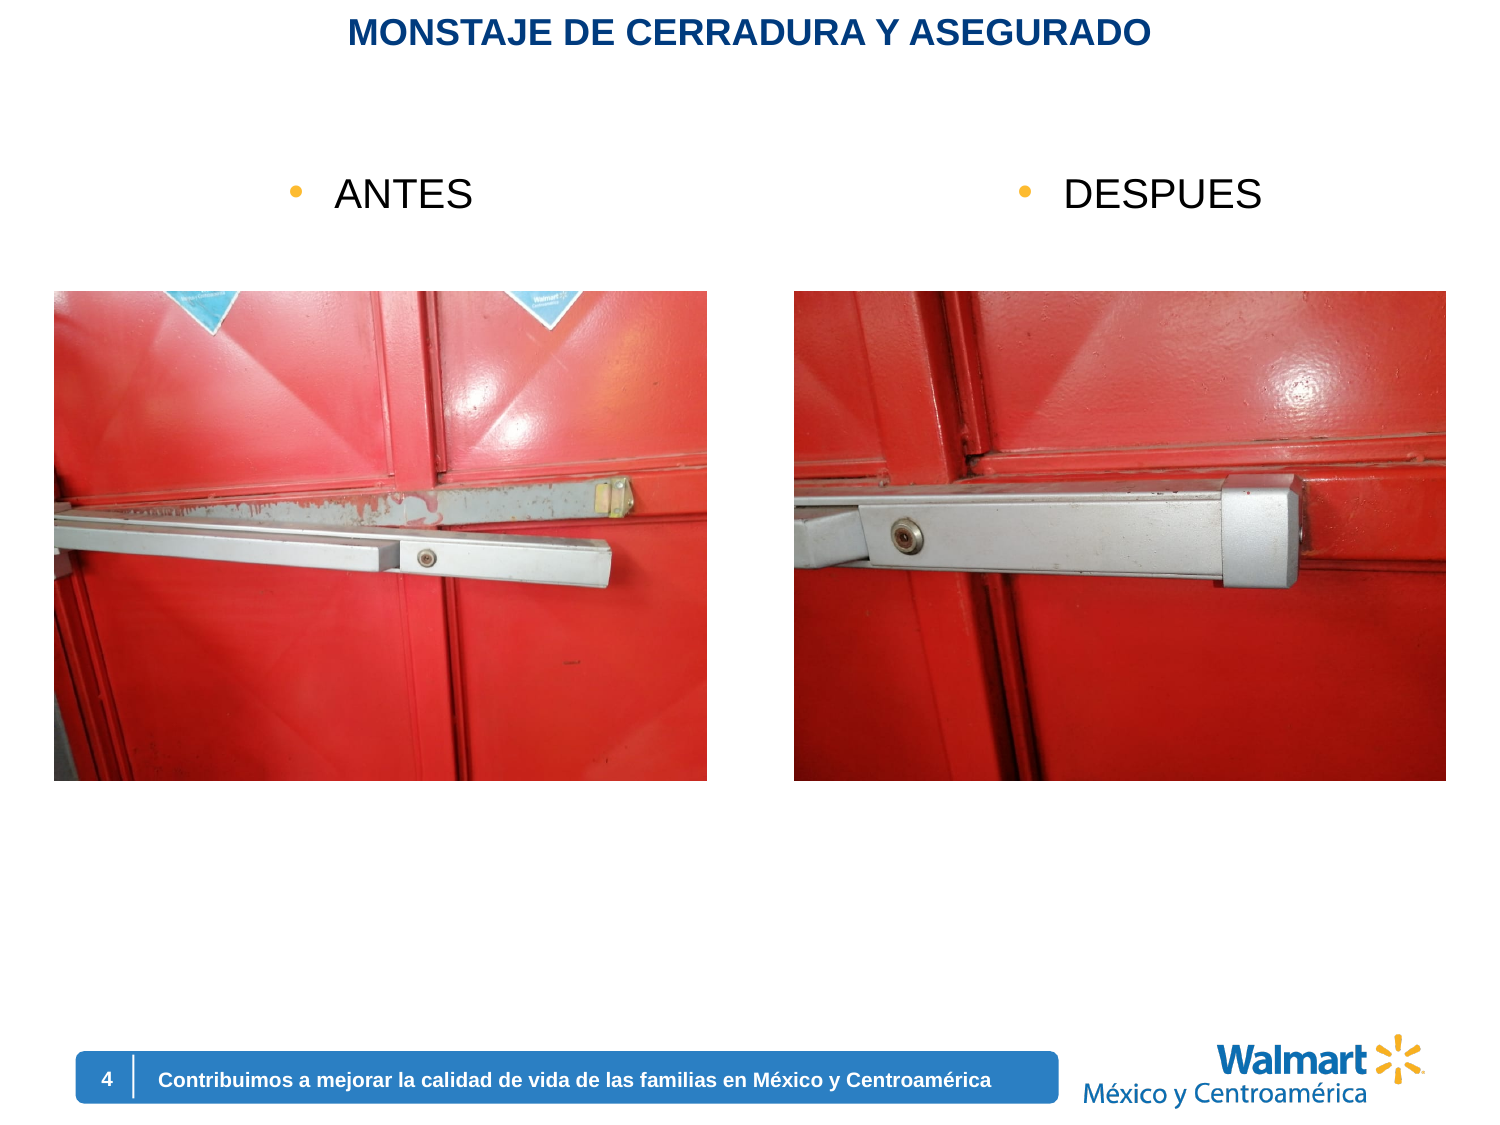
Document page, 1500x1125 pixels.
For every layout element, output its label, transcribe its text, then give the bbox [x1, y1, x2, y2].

picture [1084, 1034, 1425, 1109]
title MONSTAJE DE CERRADURA Y ASEGURADO [74, 0, 1426, 61]
text_box DESPUES [833, 159, 1446, 285]
picture [793, 291, 1446, 781]
footer Contribuimos a mejorar la calidad de vida de las familias en México y Centroamérica [142, 1058, 1024, 1093]
text_box ANTES [74, 166, 687, 290]
picture [54, 291, 707, 781]
